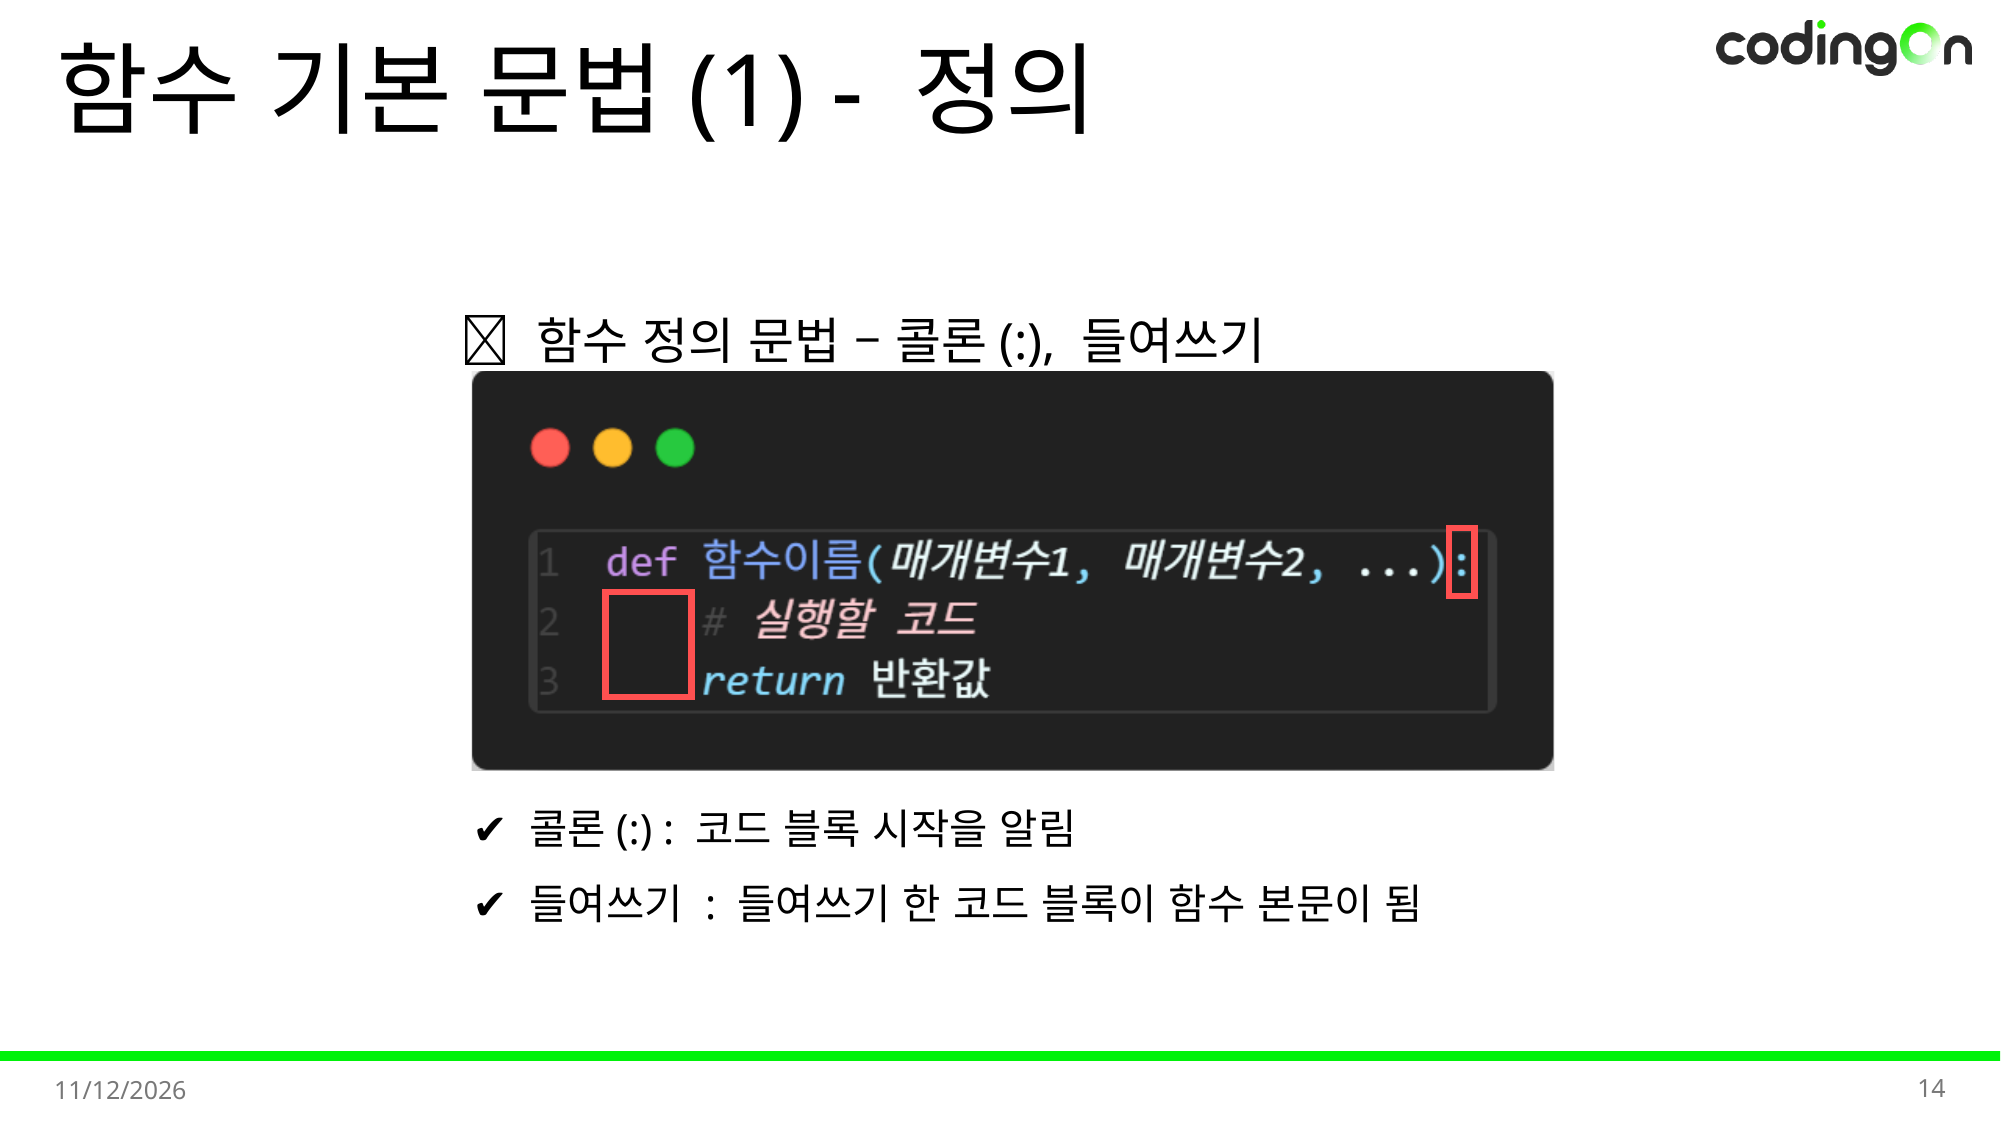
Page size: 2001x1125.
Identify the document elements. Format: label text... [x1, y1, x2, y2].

title 함수 기본 문법(1) - 정의 [41, 0, 1767, 188]
slide_number 14 [1510, 1059, 1961, 1120]
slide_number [39, 1061, 490, 1122]
picture [1767, 20, 1972, 76]
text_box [445, 272, 1555, 929]
